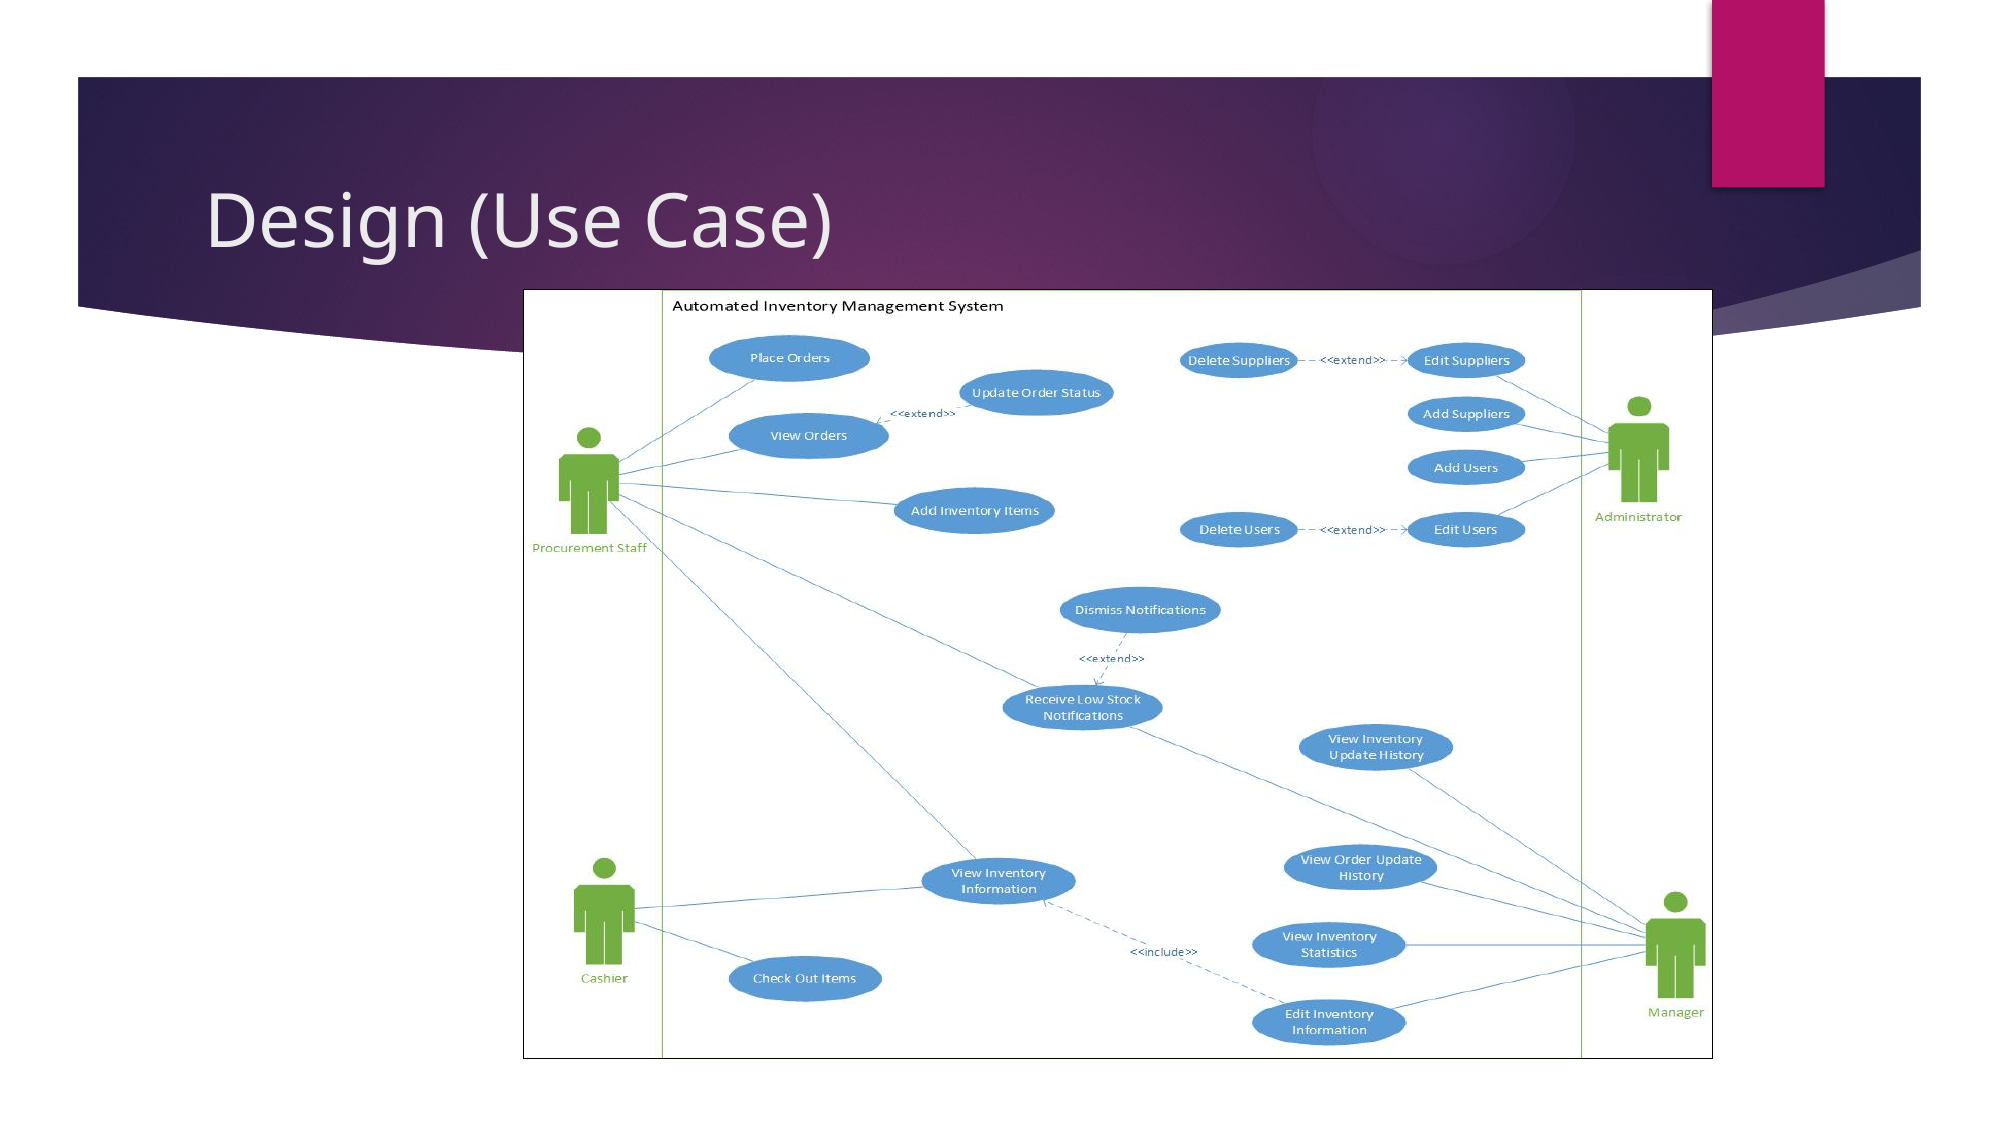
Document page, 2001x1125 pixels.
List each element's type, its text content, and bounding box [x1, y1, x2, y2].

title Design (Use Case) [189, 159, 1627, 276]
picture [523, 289, 1714, 1060]
